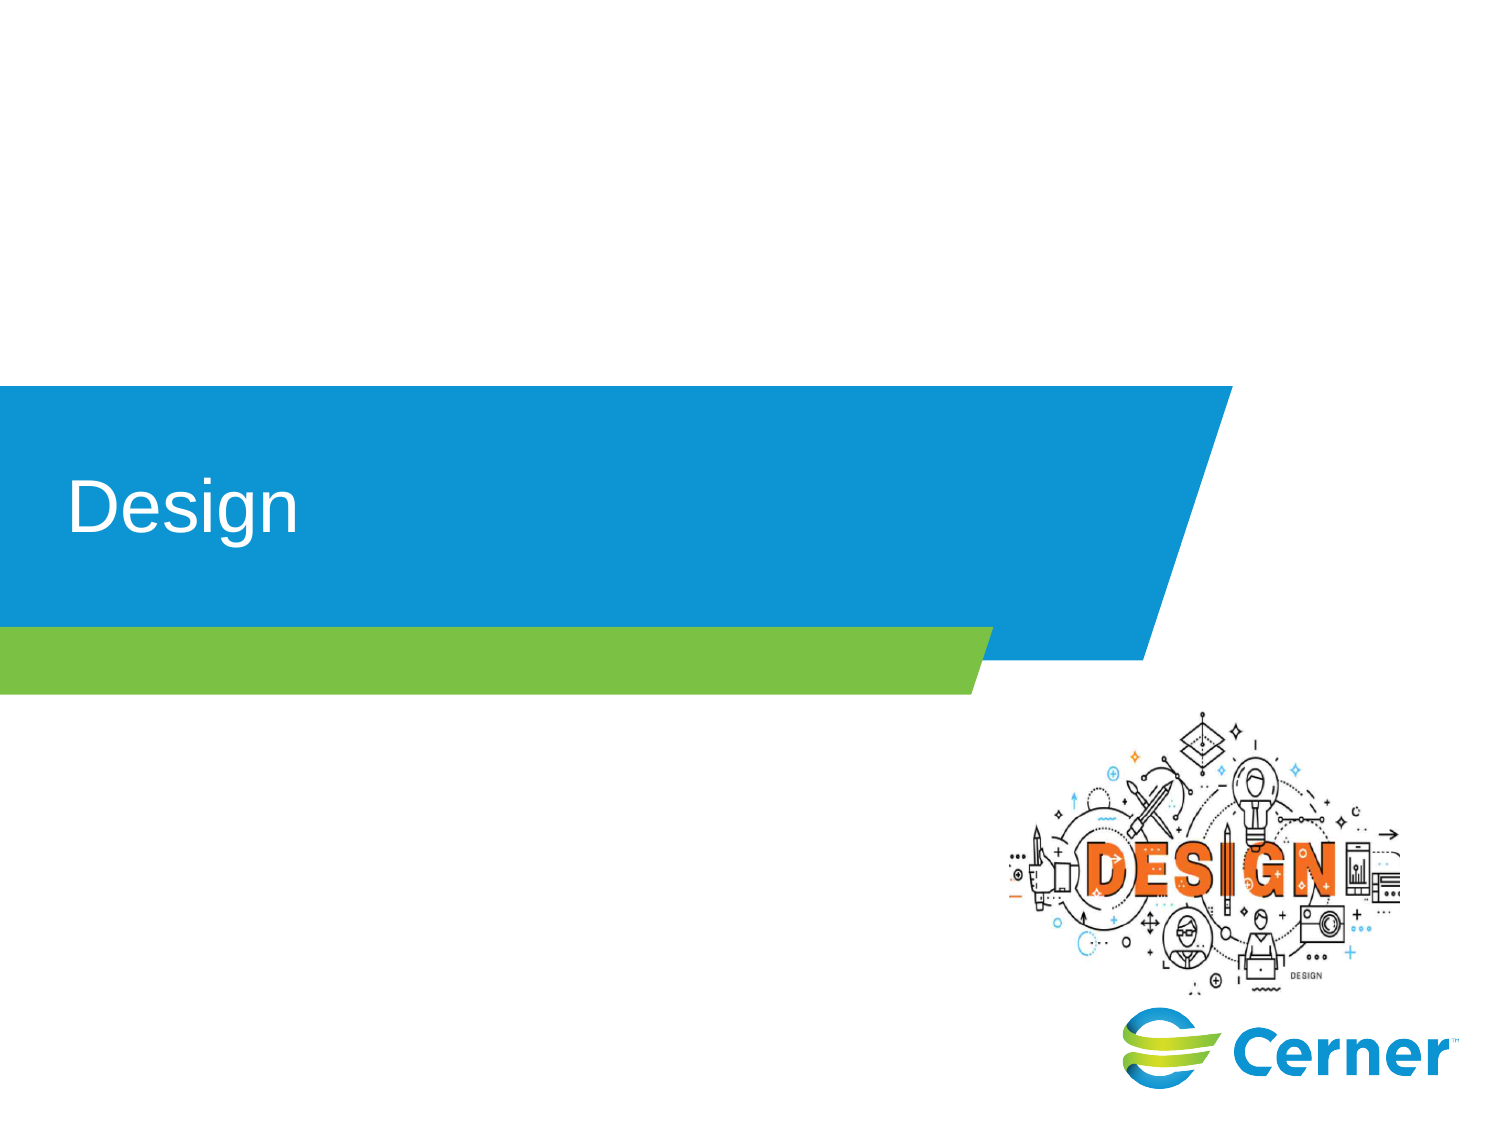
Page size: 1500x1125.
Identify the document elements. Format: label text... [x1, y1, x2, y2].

title Design [51, 388, 1133, 629]
picture [1118, 1006, 1459, 1090]
picture [1009, 709, 1400, 996]
